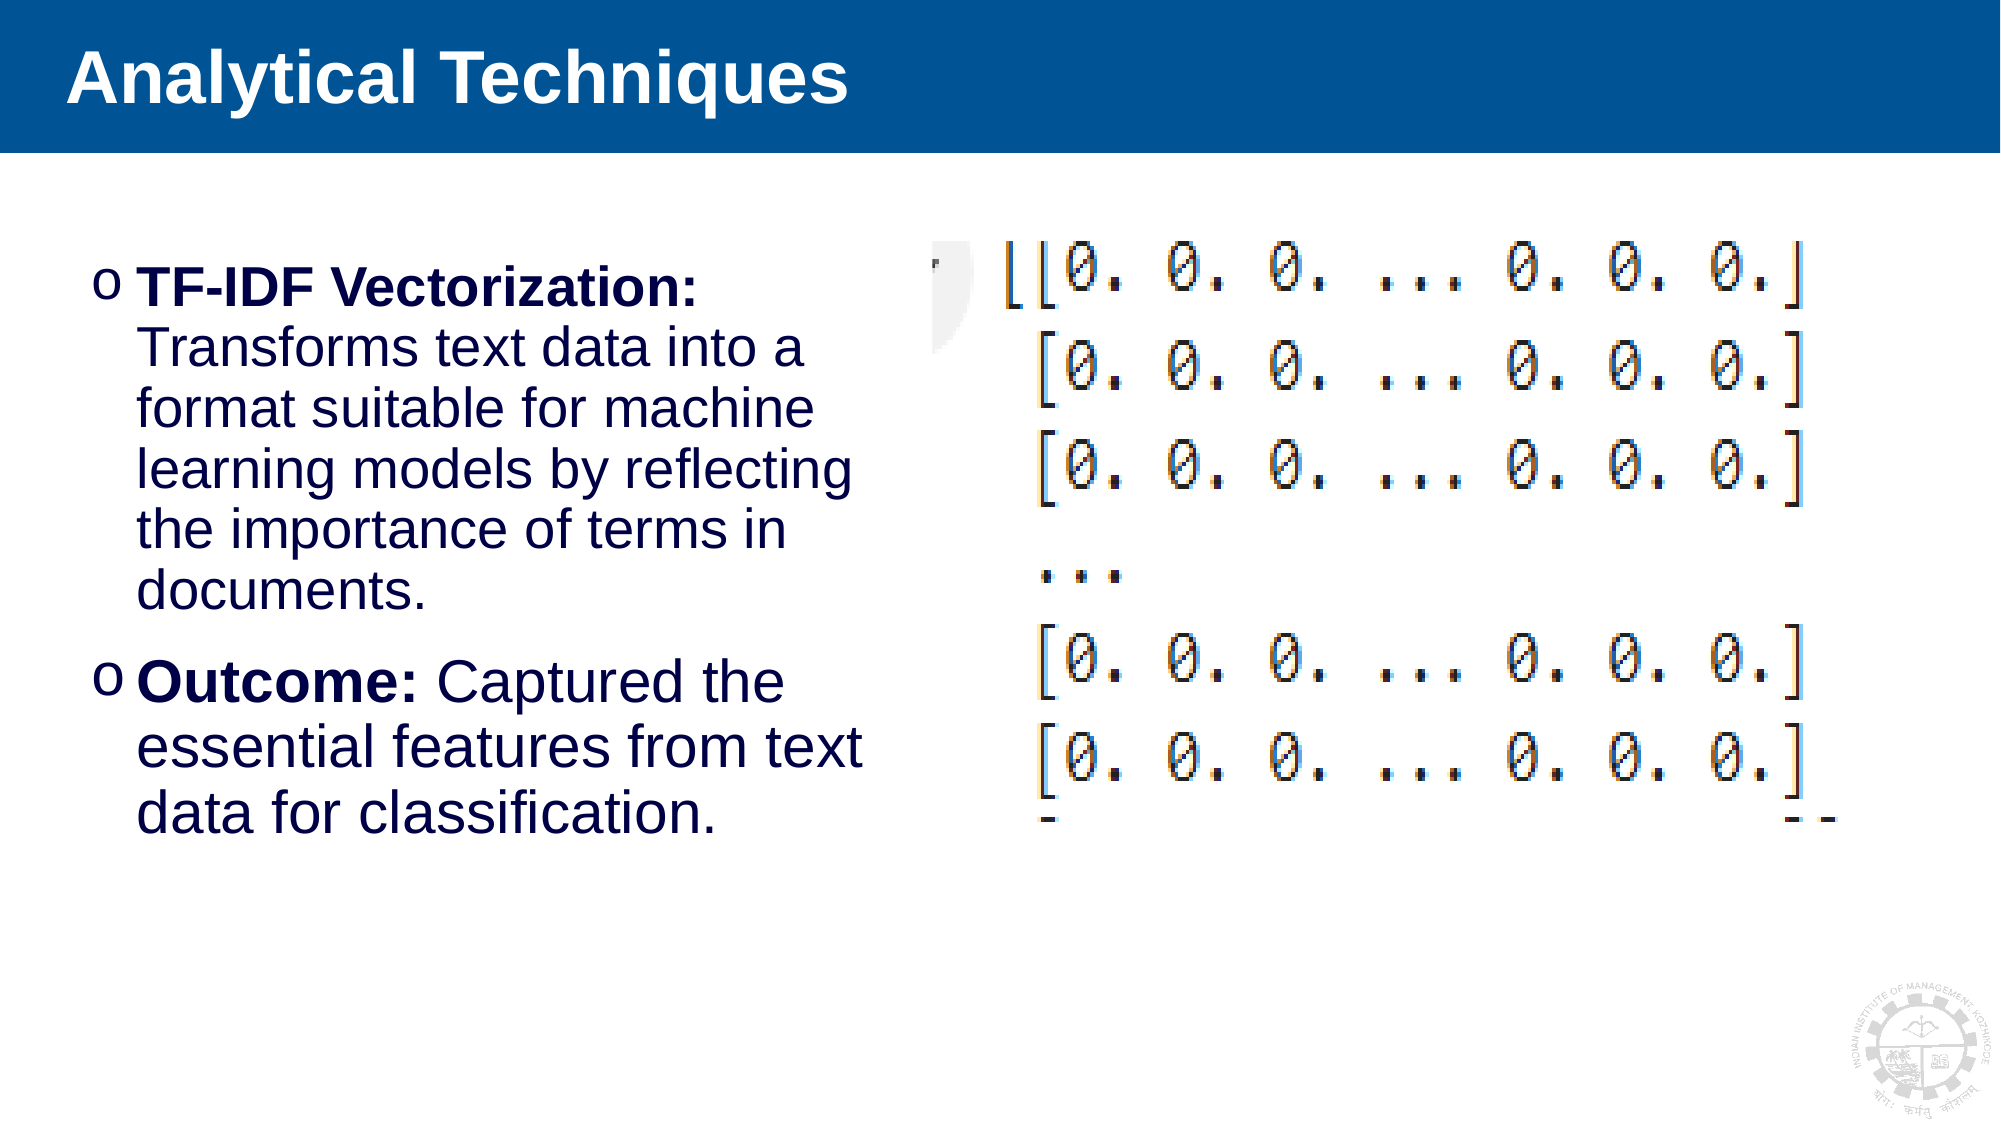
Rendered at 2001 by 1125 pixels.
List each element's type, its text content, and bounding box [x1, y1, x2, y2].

picture [932, 241, 1927, 823]
list TF-IDF Vectorization: Transforms text data into a format suitable for machine learning models by reflecting the importance of terms in documents. Outcome: Captured the essential features from text data for classification. [0, 170, 914, 989]
title Analytical Techniques [49, 12, 1959, 136]
